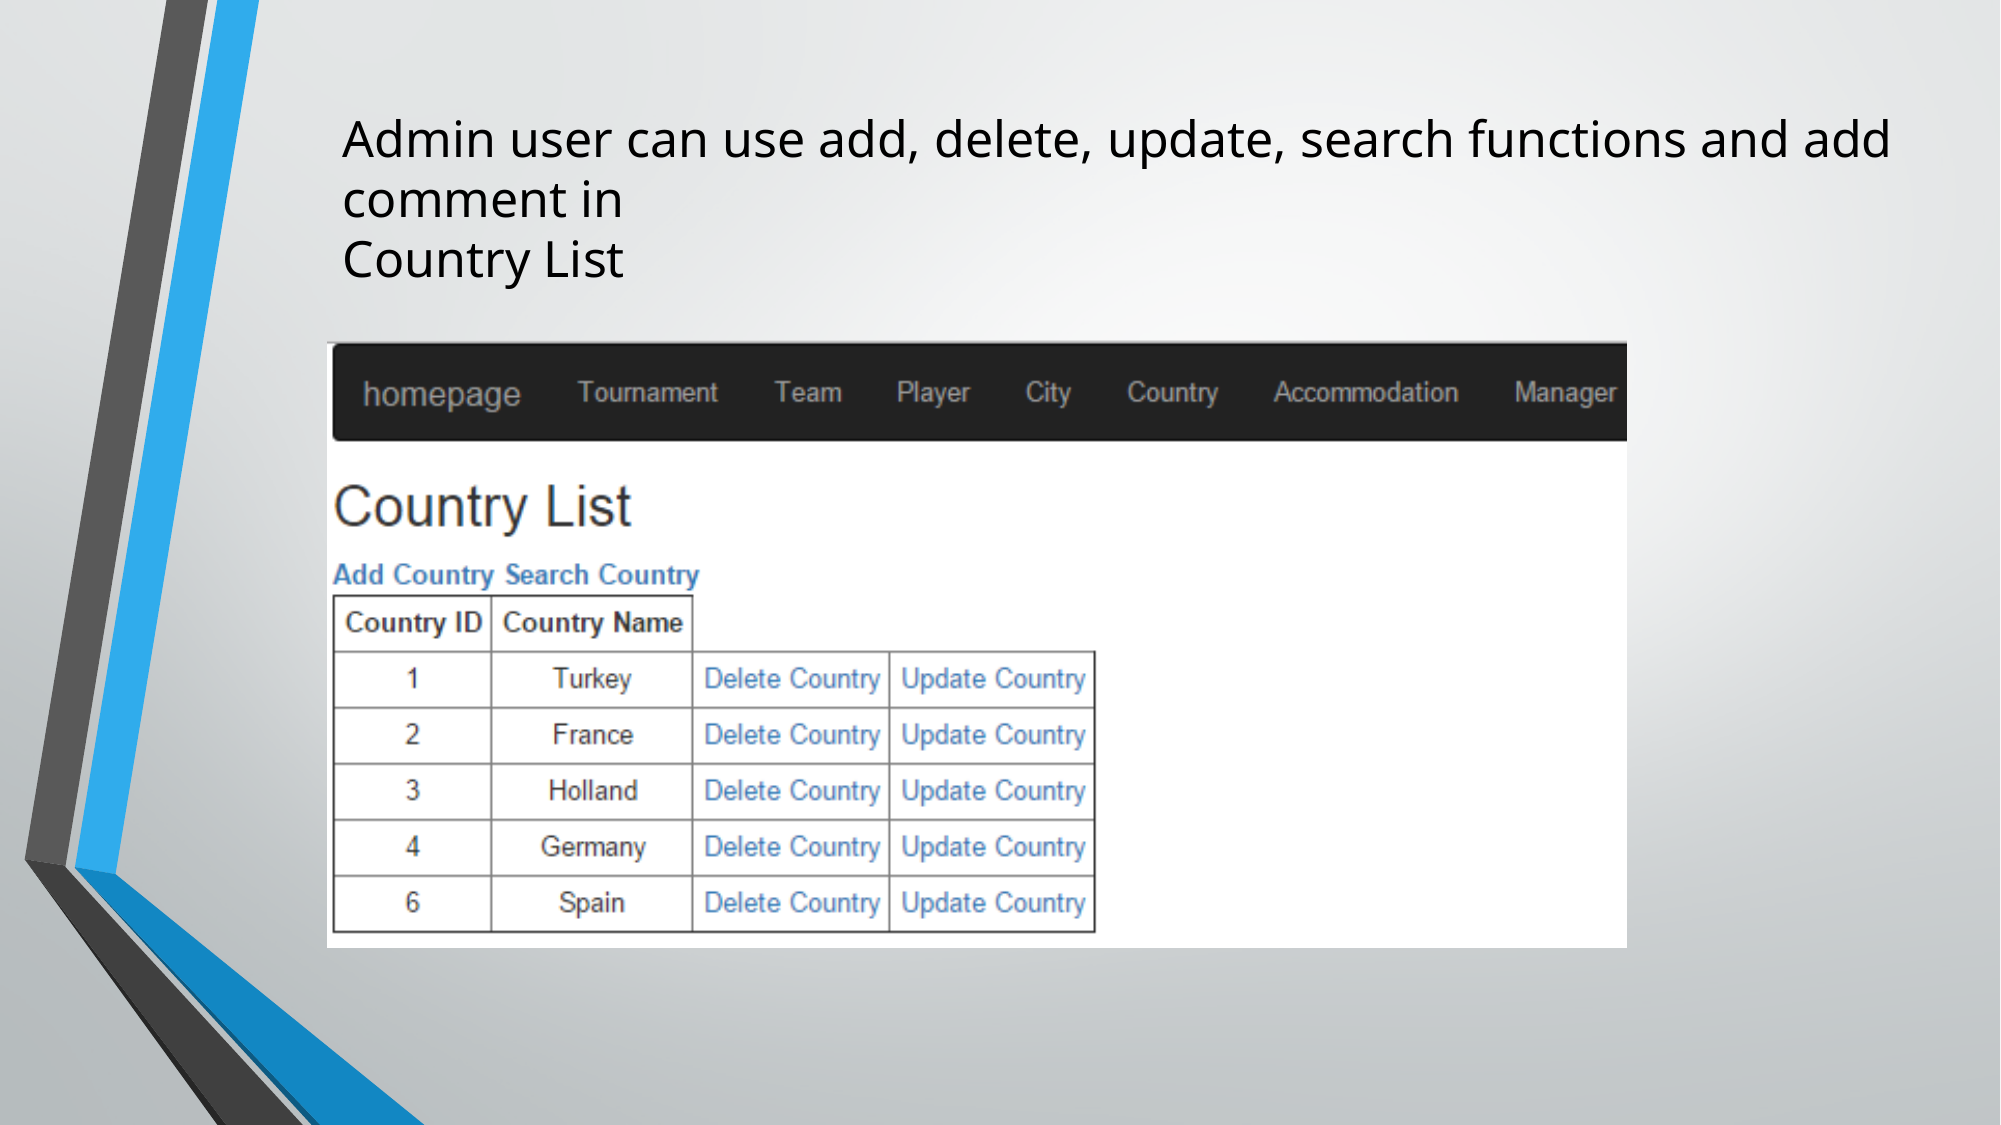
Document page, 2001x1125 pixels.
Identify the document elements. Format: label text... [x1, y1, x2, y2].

title Admin user can use add, delete, update, search functions and add comment in Country List [327, 53, 1972, 341]
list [327, 340, 1627, 948]
